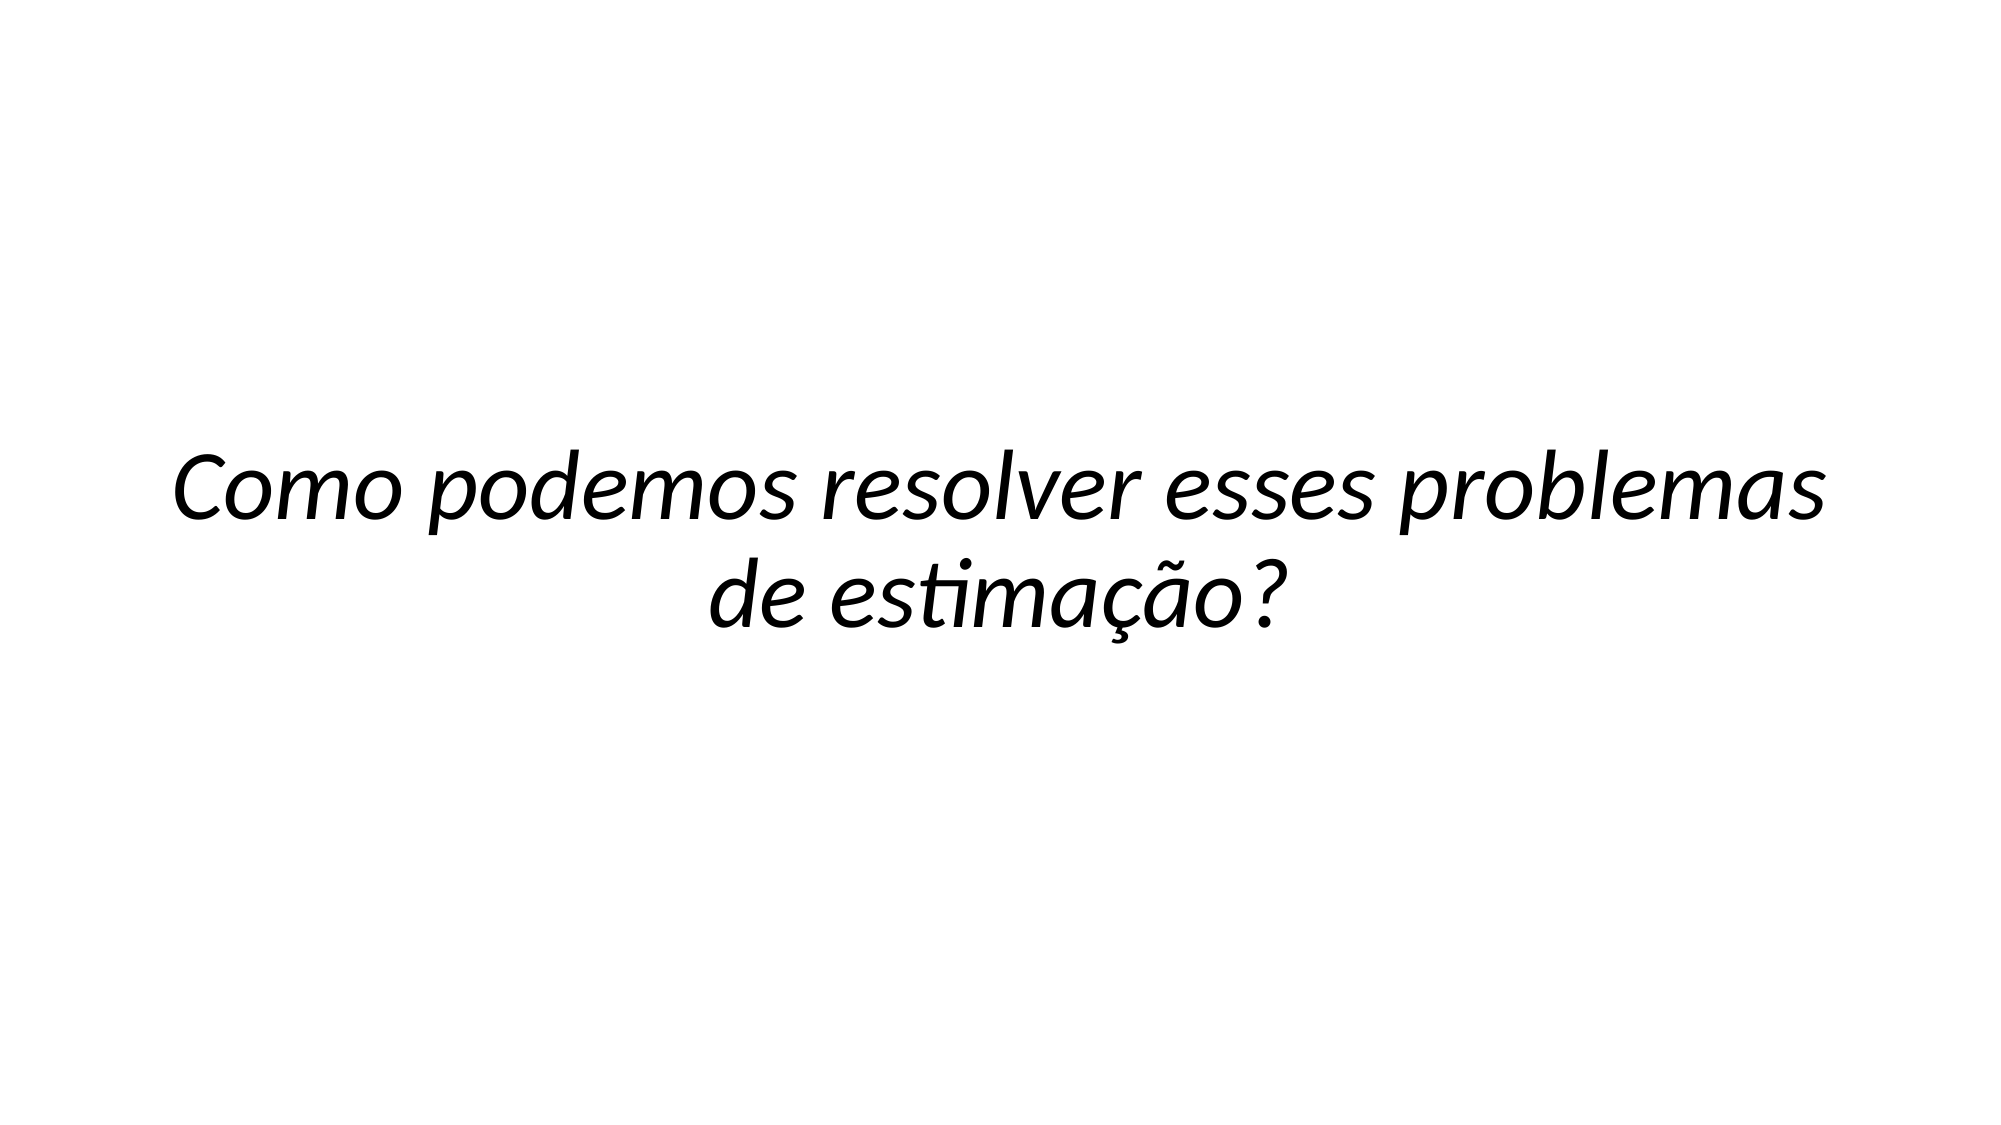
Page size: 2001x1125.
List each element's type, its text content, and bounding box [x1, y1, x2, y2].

list Como podemos resolver esses problemas de estimação? [137, 425, 1863, 700]
